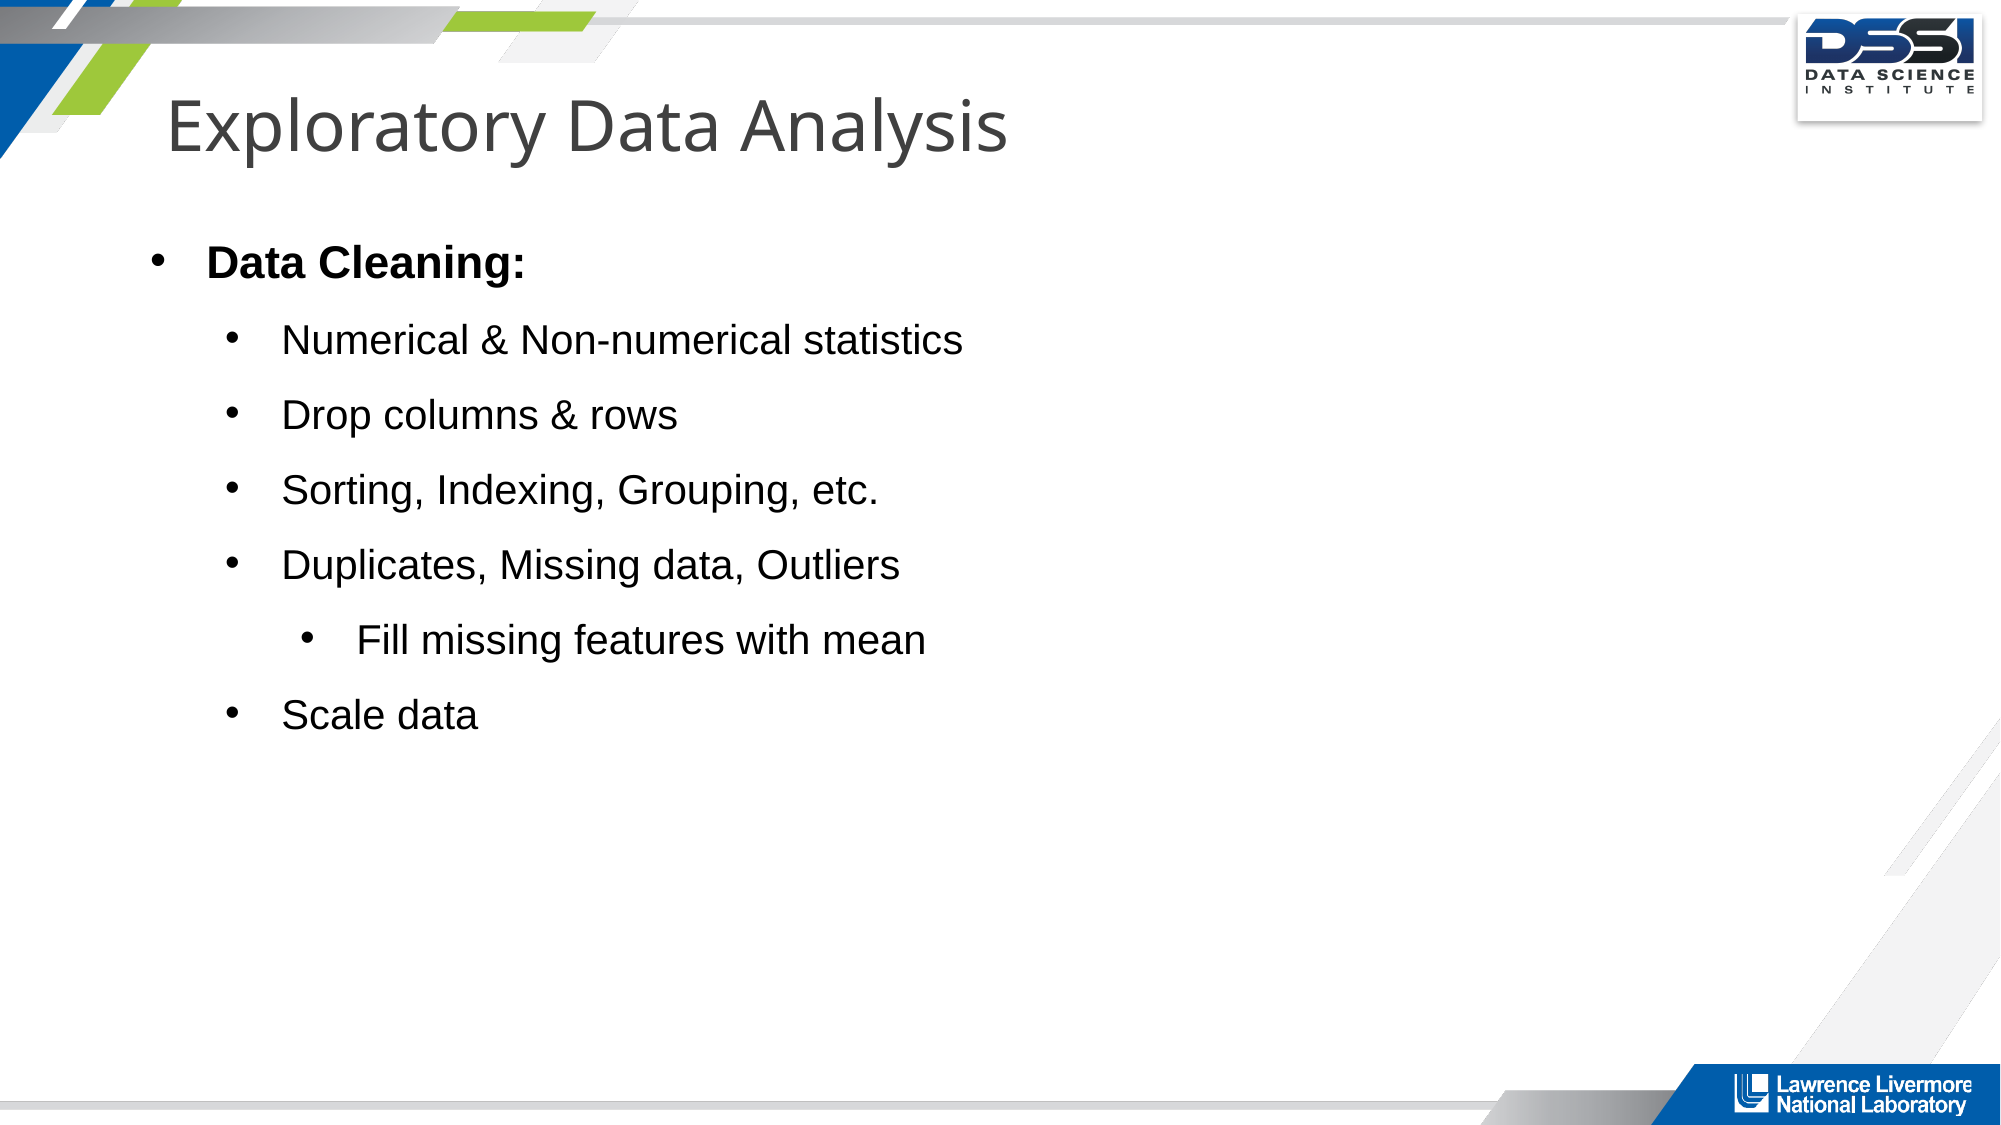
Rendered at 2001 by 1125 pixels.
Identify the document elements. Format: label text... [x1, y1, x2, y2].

picture [0, 0, 2001, 1125]
title Exploratory Data Analysis [165, 90, 1665, 224]
text_box Data Cleaning: Numerical & Non-numerical statistics Drop columns & rows Sorting, Indexing, Grouping, etc. Duplicates, Missing data, Outliers Fill missing features with mean Scale data [134, 224, 1814, 745]
